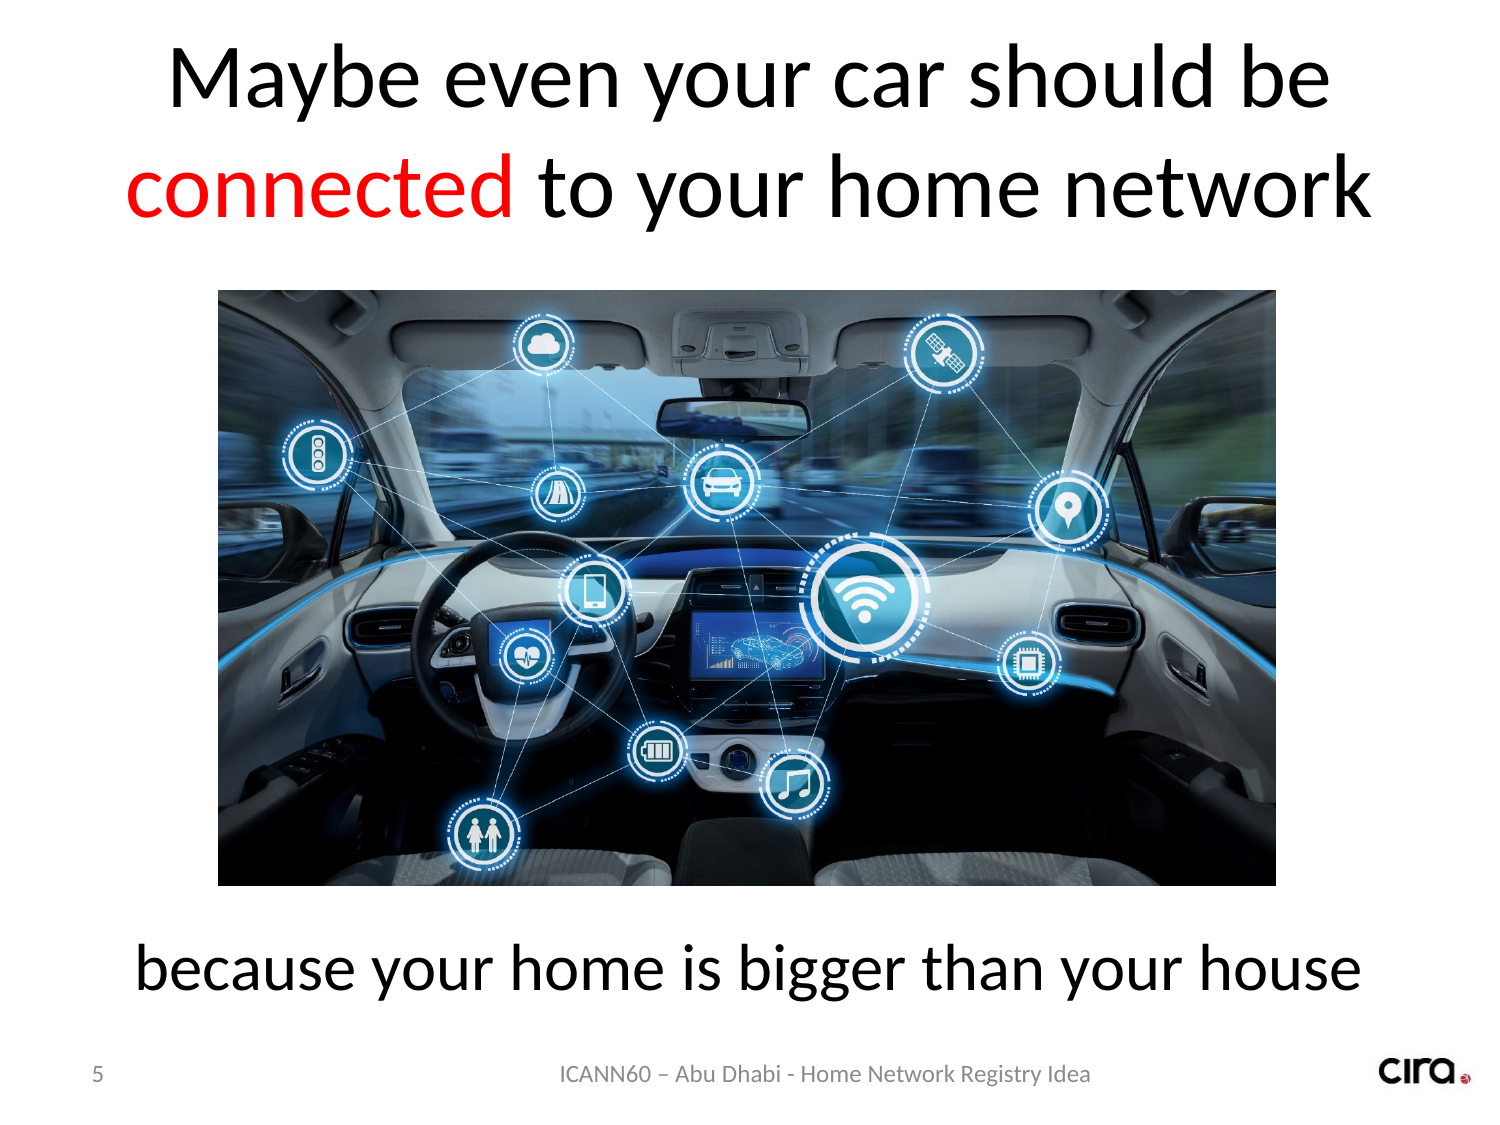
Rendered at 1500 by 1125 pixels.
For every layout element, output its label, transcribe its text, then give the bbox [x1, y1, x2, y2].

footer ICANN60 – Abu Dhabi - Home Network Registry Idea [477, 1042, 1176, 1103]
text_box because your home is bigger than your house [119, 916, 1379, 1012]
slide_number 5 [76, 1042, 427, 1103]
picture [218, 290, 1276, 886]
picture [1364, 1051, 1483, 1094]
title Maybe even your car should be connected to your home network [75, 7, 1425, 244]
